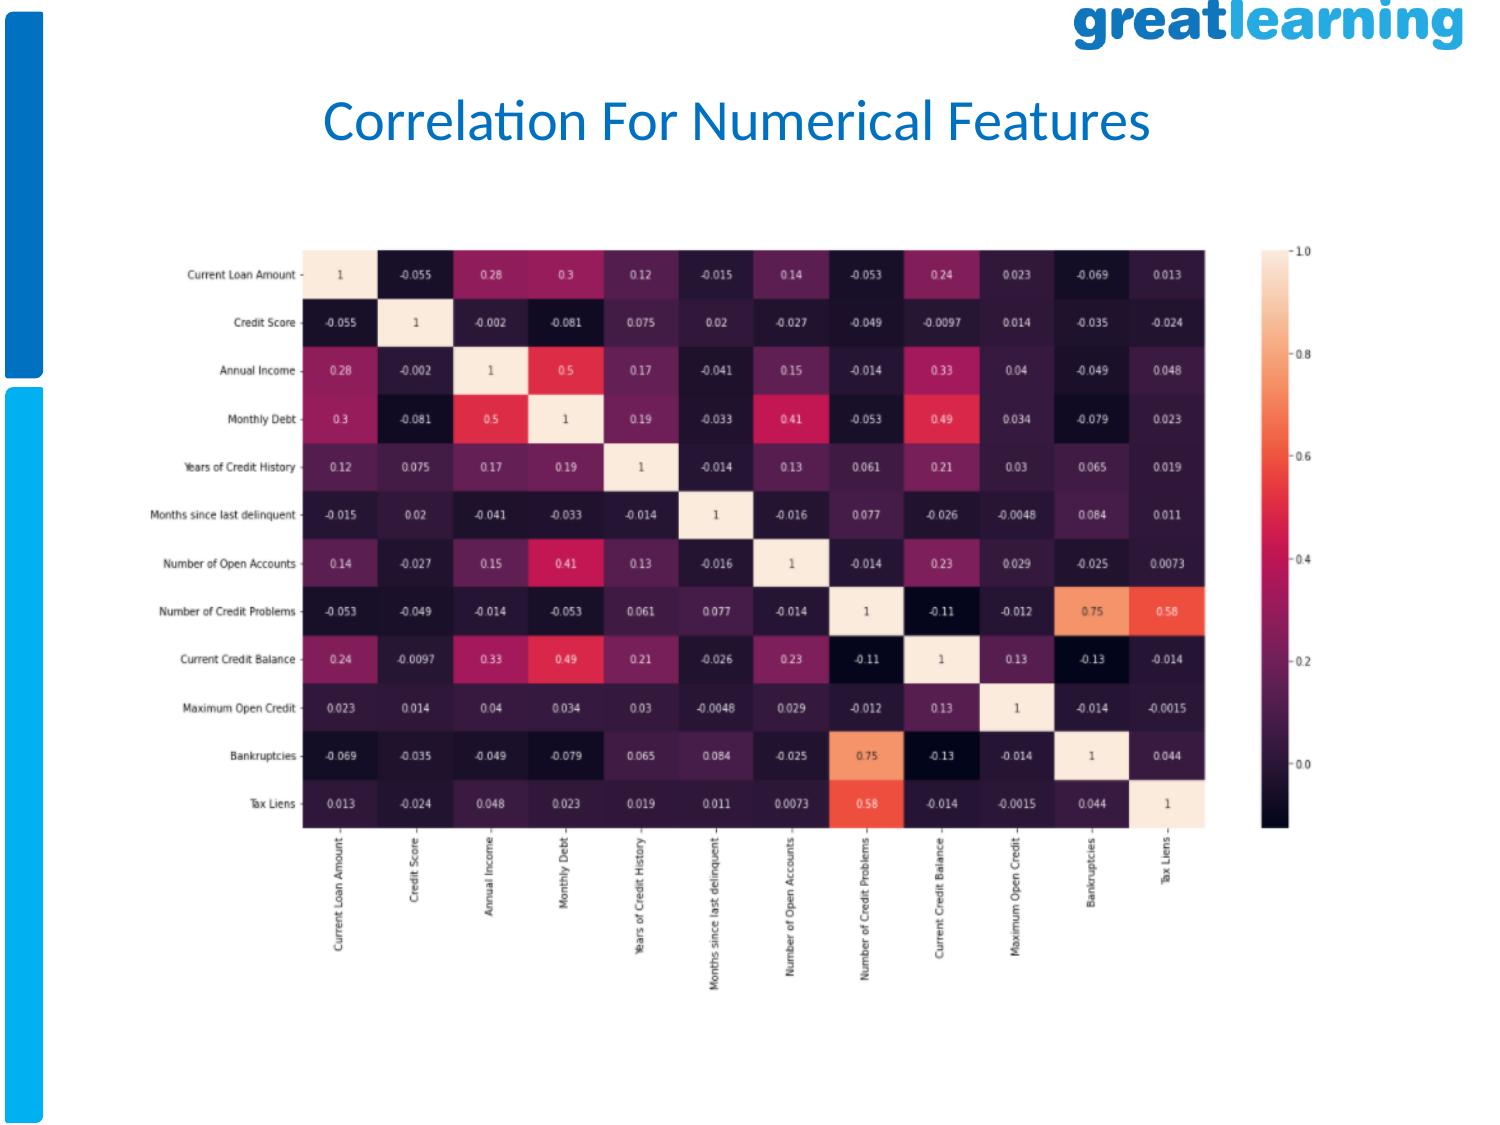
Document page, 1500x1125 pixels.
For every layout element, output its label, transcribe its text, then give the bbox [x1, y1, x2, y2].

text_box Correlation For Numerical Features [237, 75, 1238, 160]
picture [137, 237, 1337, 1001]
picture [1074, 0, 1463, 50]
